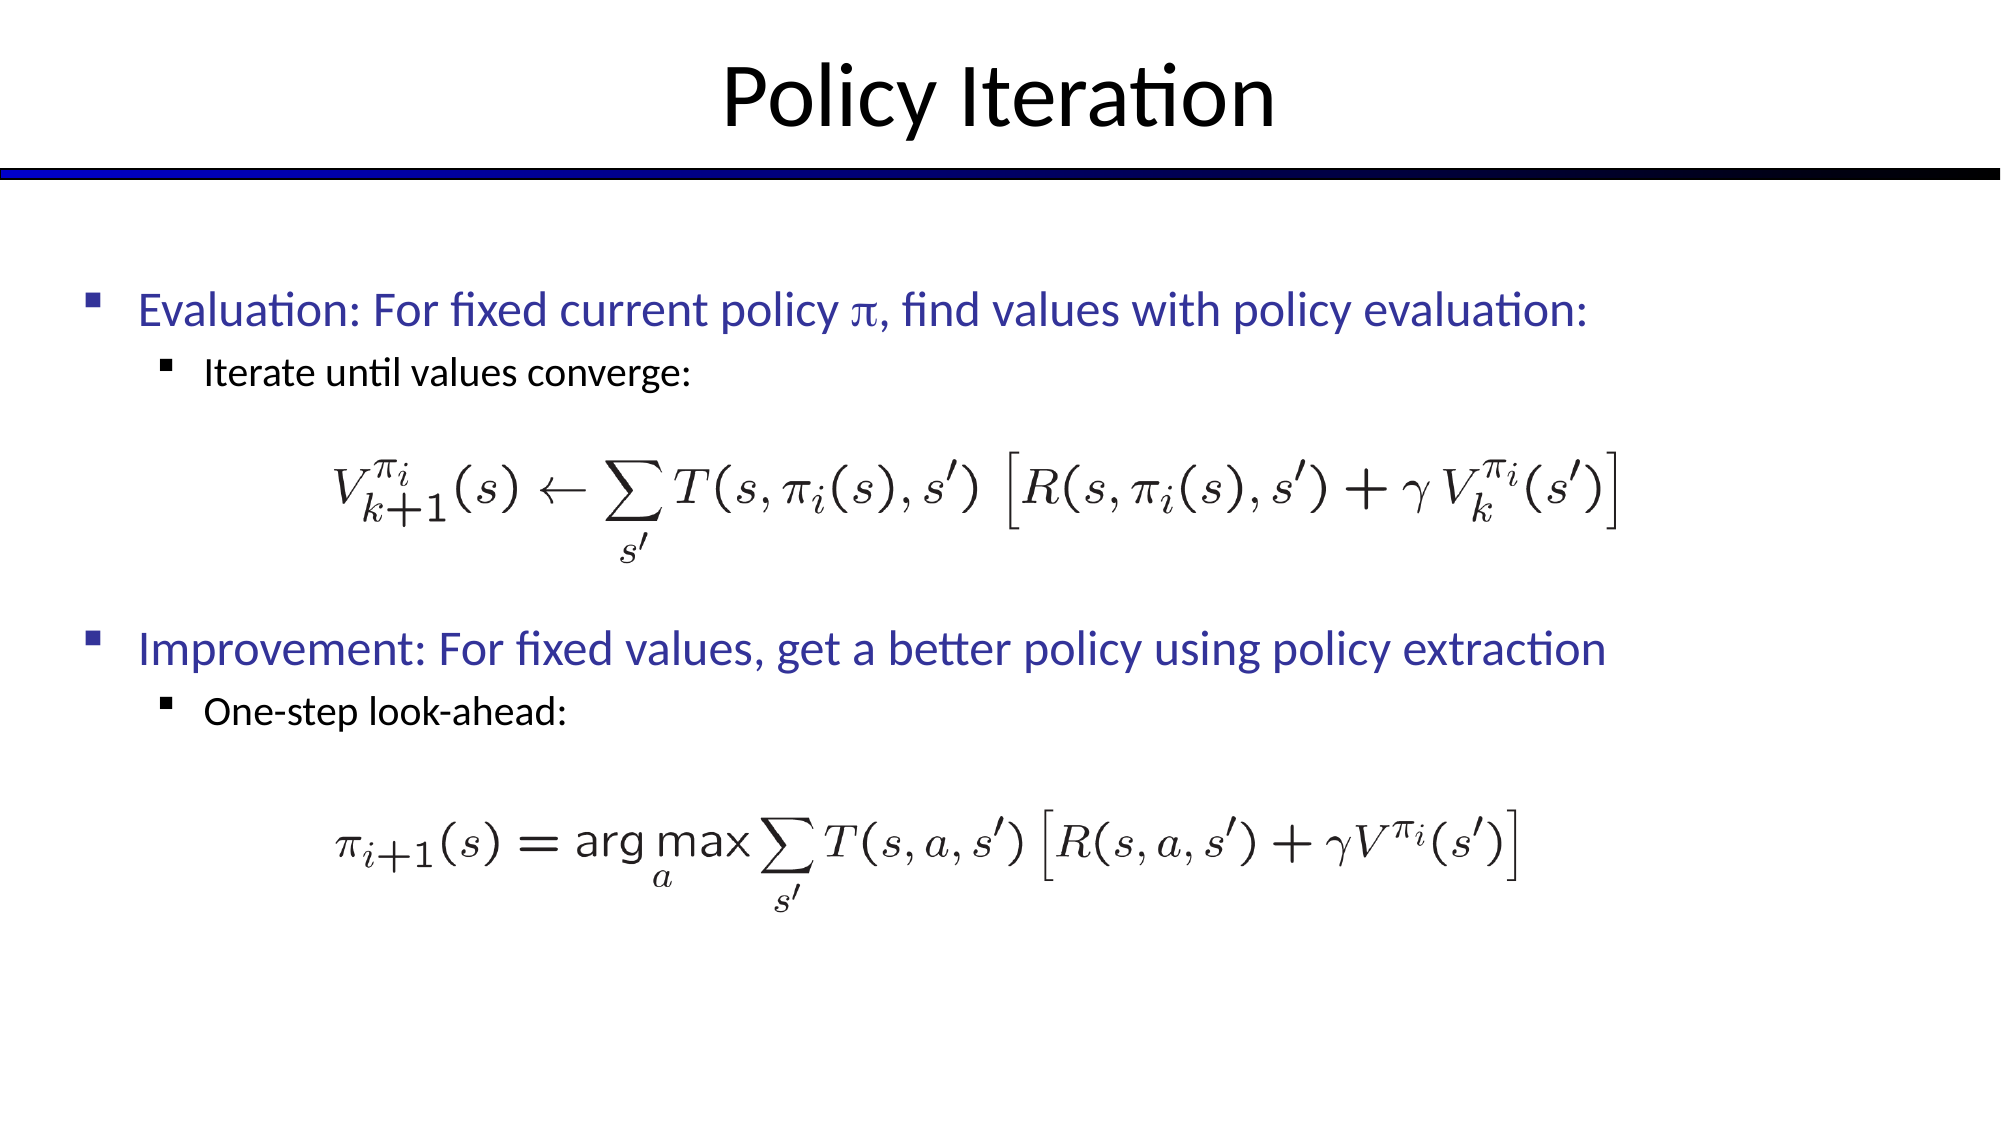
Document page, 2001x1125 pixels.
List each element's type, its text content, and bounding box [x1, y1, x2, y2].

picture [332, 807, 1517, 913]
list Evaluation: For fixed current policy , find values with policy evaluation: Iterate until values converge: Improvement: For fixed values, get a better policy using policy extraction One-step look-ahead: [66, 228, 1934, 1006]
title Policy Iteration [0, 0, 2000, 184]
picture [332, 449, 1618, 564]
